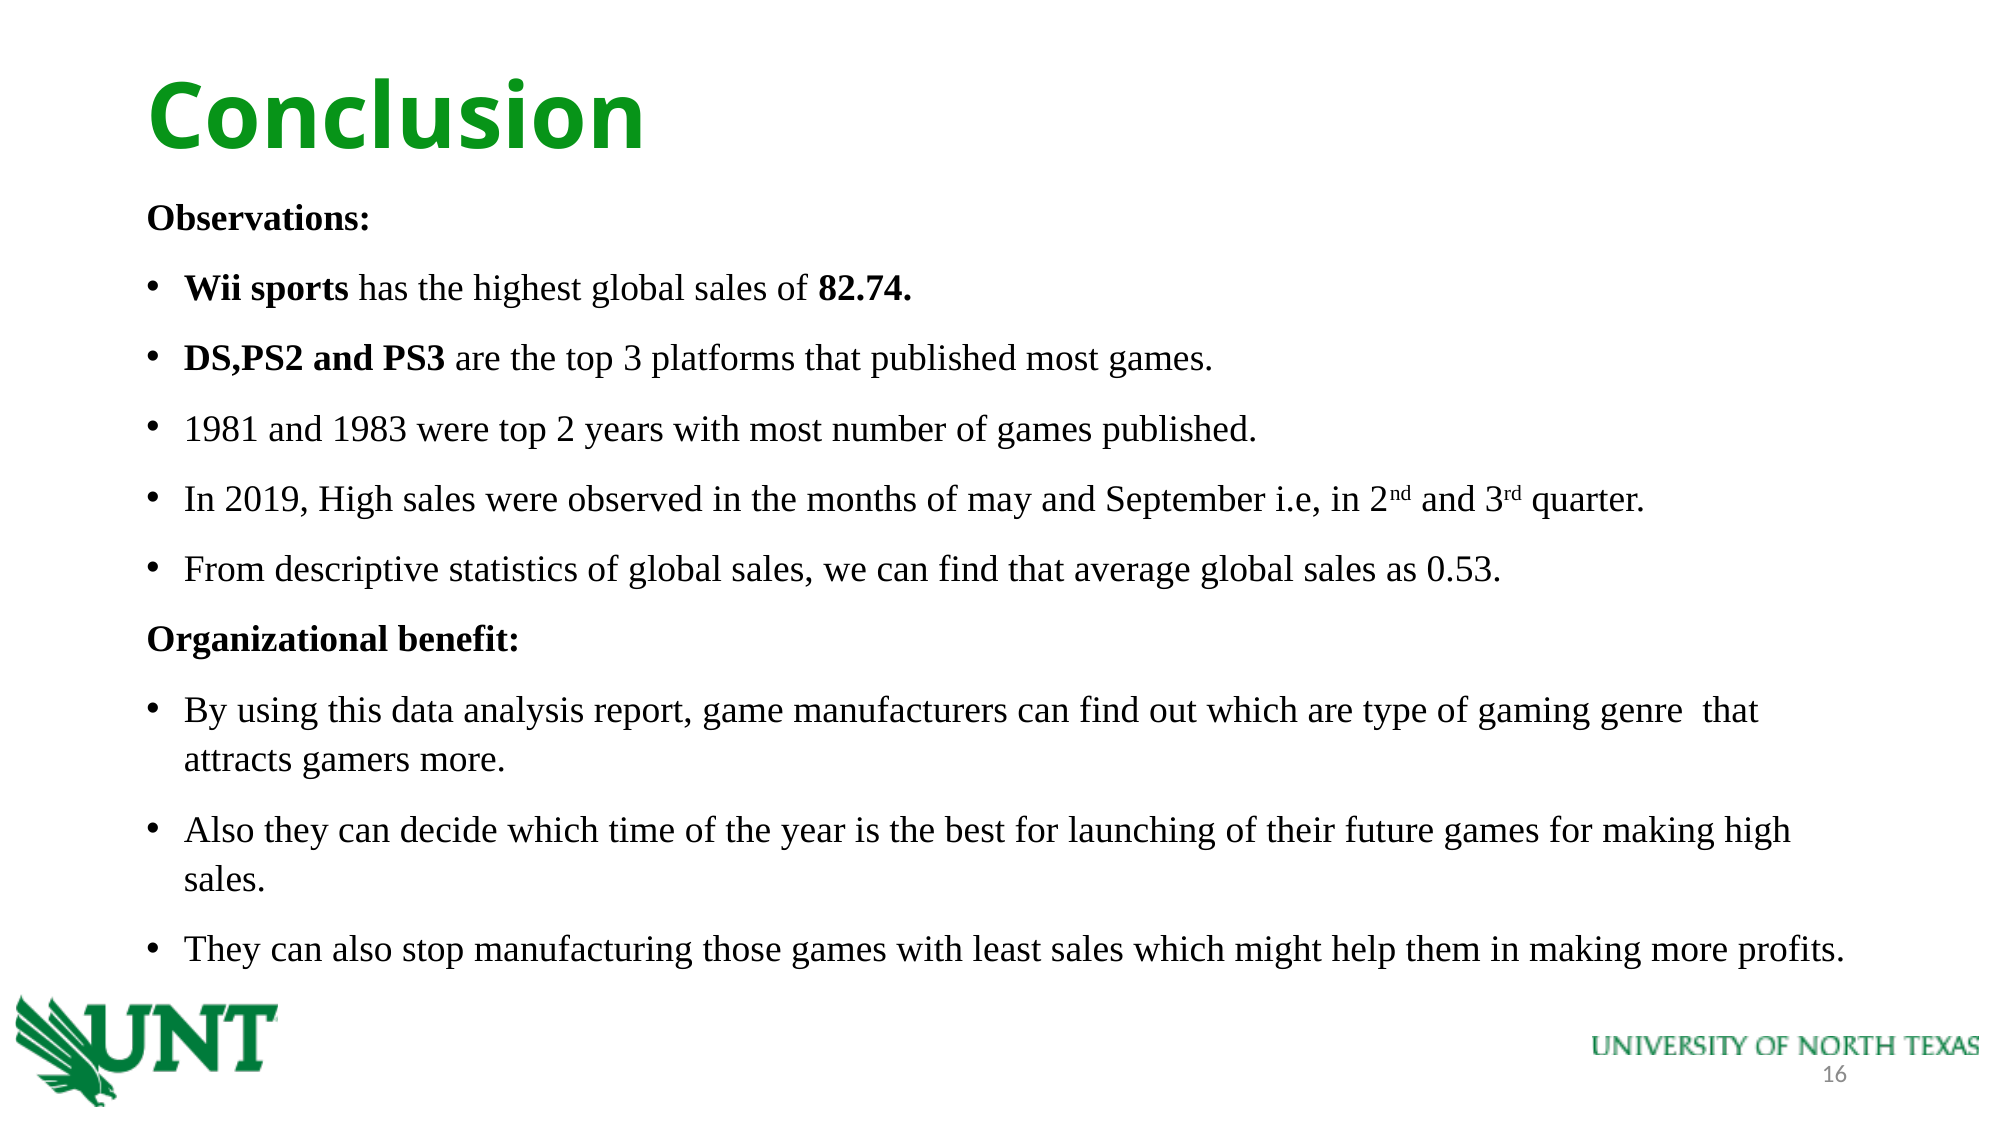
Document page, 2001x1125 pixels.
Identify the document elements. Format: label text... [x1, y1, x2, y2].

list Observations: Wii sports has the highest global sales of 82.74. DS,PS2 and PS3 are the top 3 platforms that published most games. 1981 and 1983 were top 2 years with most number of games published. In 2019, High sales were observed in the months of may and September i.e, in 2nd and 3rd quarter. From descriptive statistics of global sales, we can find that average global sales as 0.53. Organizational benefit: By using this data analysis report, game manufacturers can find out which are type of gaming genre that attracts gamers more. Also they can decide which time of the year is the best for launching of their future games for making high sales. They can also stop manufacturing those games with least sales which might help them in making more profits. [131, 181, 1884, 987]
title Conclusion [131, 56, 1884, 181]
picture [15, 994, 278, 1107]
picture [1591, 1035, 1979, 1055]
slide_number 16 [1412, 1042, 1863, 1103]
